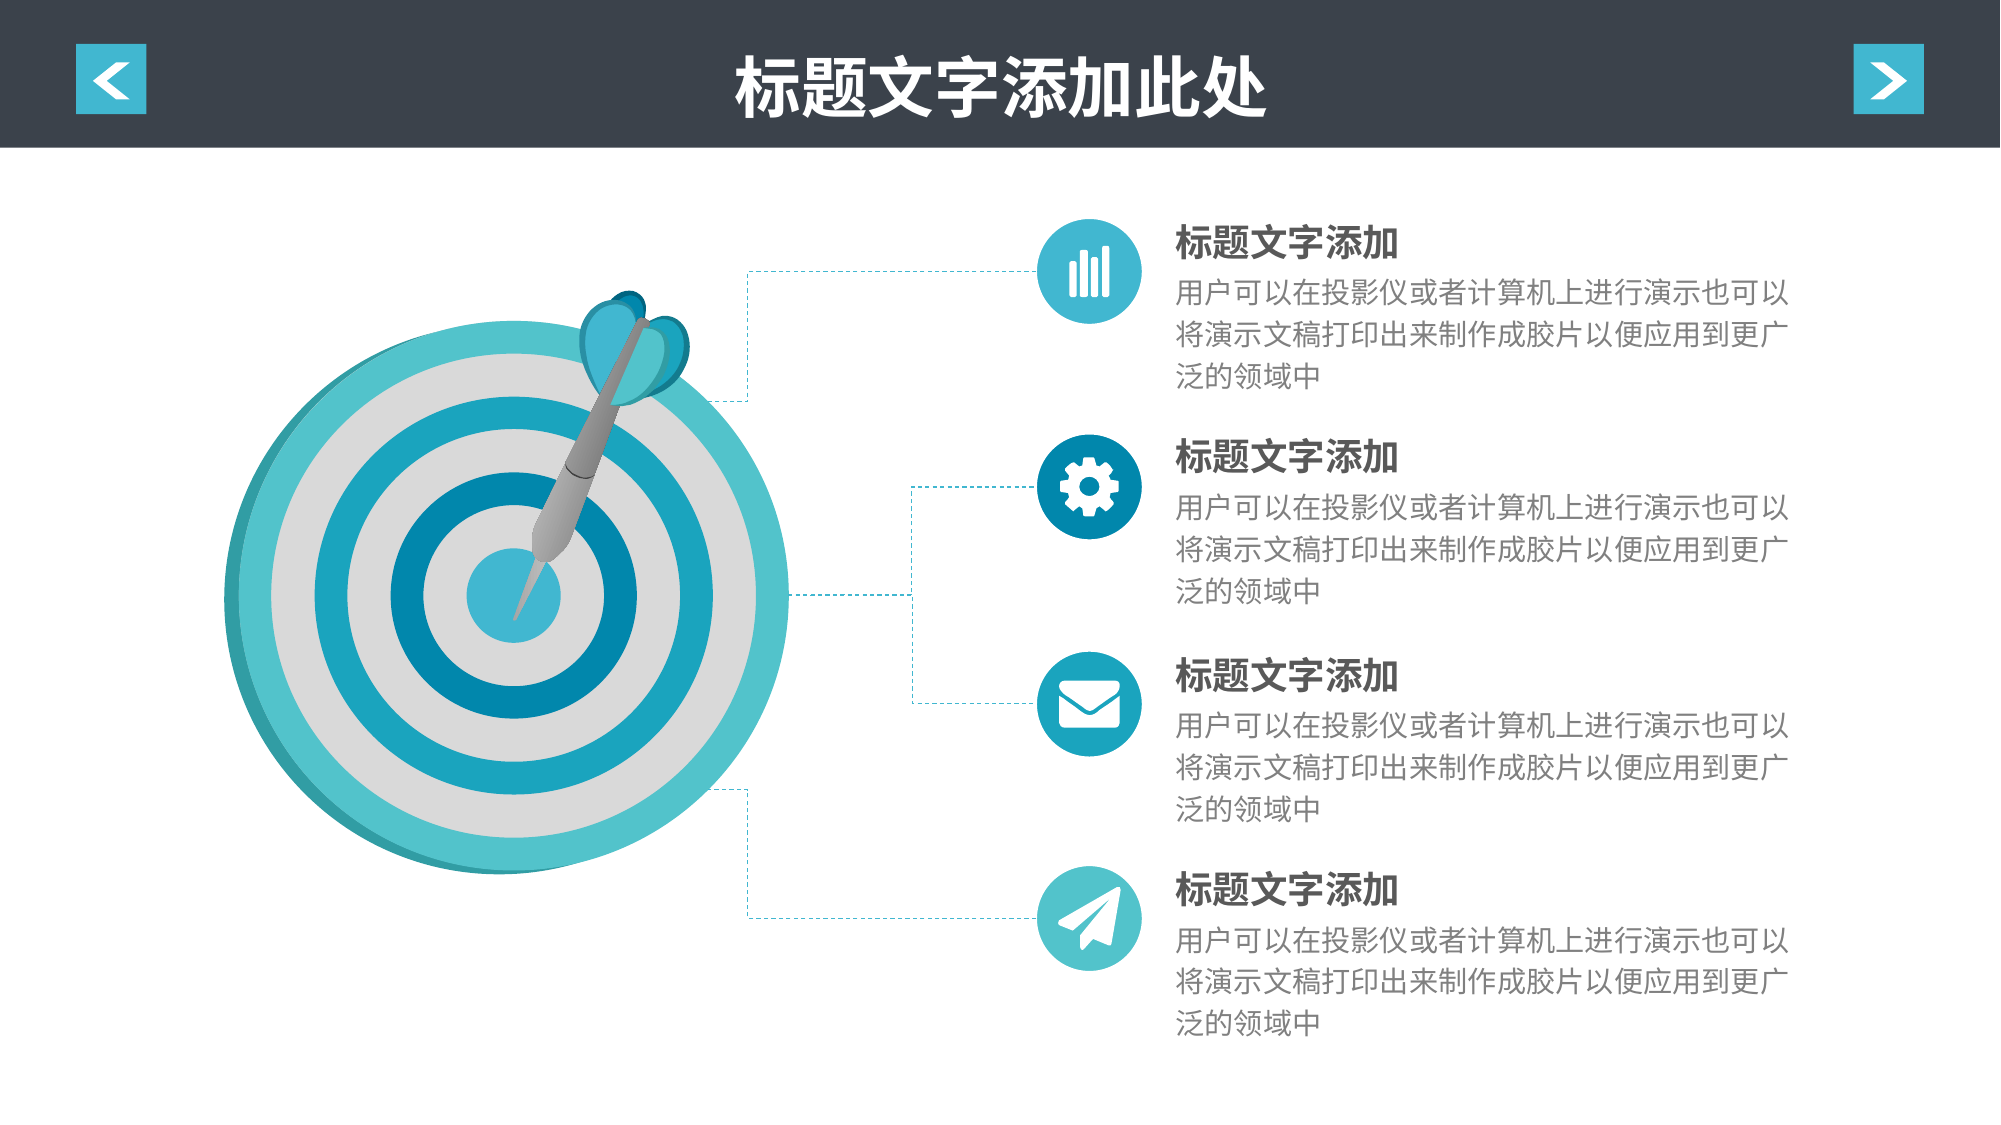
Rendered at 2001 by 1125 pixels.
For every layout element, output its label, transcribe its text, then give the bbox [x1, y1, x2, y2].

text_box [707, 217, 1143, 972]
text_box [1160, 417, 1821, 618]
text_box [1160, 202, 1821, 403]
text_box 标题文字添加此处 [606, 22, 1396, 134]
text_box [76, 43, 147, 115]
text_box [1160, 849, 1821, 1050]
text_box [1160, 635, 1821, 836]
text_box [512, 271, 707, 622]
text_box [0, 0, 2000, 149]
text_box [224, 320, 707, 875]
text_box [1853, 43, 1924, 115]
